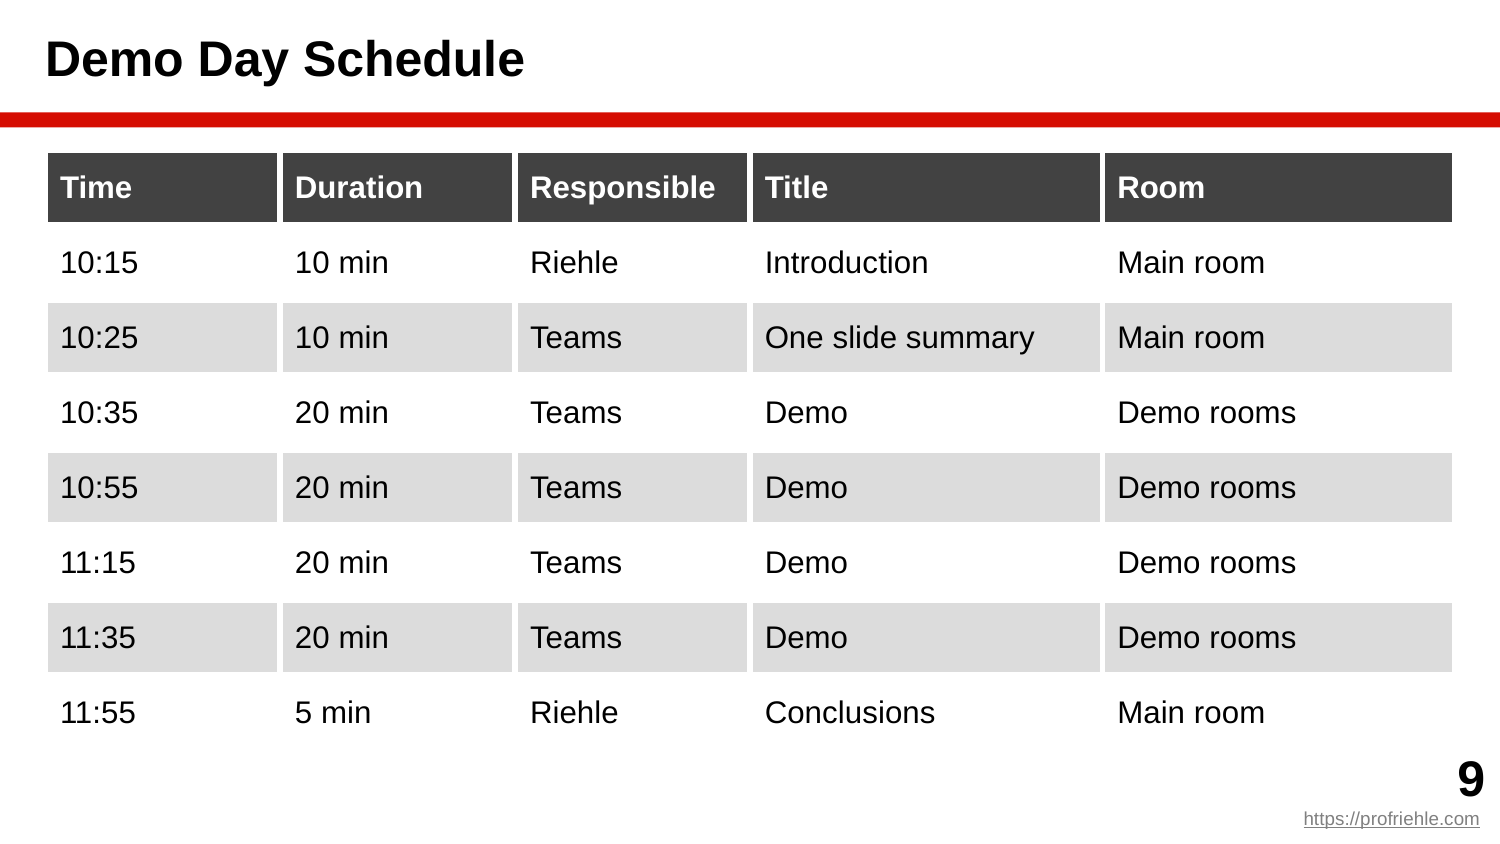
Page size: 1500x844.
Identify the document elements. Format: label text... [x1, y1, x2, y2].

table_cell Teams [518, 378, 747, 447]
table_cell 5 min [283, 678, 512, 747]
table_cell Main room [1105, 303, 1452, 372]
table_cell Conclusions [753, 678, 1100, 747]
table_cell Demo rooms [1105, 378, 1452, 447]
table_header Responsible [518, 153, 747, 222]
table_cell Demo [753, 528, 1100, 597]
table_cell Demo [753, 453, 1100, 522]
table_cell 20 min [283, 528, 512, 597]
table_cell Riehle [518, 228, 747, 297]
slide_number ‹#› https://profriehle.com [1200, 724, 1500, 844]
table_cell 11:35 [48, 603, 277, 672]
table_cell 20 min [283, 603, 512, 672]
title Demo Day Schedule [0, 0, 1500, 113]
table_cell Riehle [518, 678, 747, 747]
table_cell 10:55 [48, 453, 277, 522]
table_cell 11:55 [48, 678, 277, 747]
table_cell Teams [518, 303, 747, 372]
table_cell Teams [518, 453, 747, 522]
table_header Title [753, 153, 1100, 222]
table_cell Demo rooms [1105, 453, 1452, 522]
table_cell Main room [1105, 228, 1452, 297]
table_cell 11:15 [48, 528, 277, 597]
table_cell Introduction [753, 228, 1100, 297]
table_cell Demo [753, 603, 1100, 672]
table_cell 10 min [283, 303, 512, 372]
table_header Duration [283, 153, 512, 222]
table_cell One slide summary [753, 303, 1100, 372]
table_cell Teams [518, 603, 747, 672]
table_cell Main room [1105, 678, 1452, 747]
table_header Time [48, 153, 277, 222]
table_cell 20 min [283, 453, 512, 522]
table_cell 20 min [283, 378, 512, 447]
table_cell 10:25 [48, 303, 277, 372]
table_cell Demo rooms [1105, 603, 1452, 672]
table_header Room [1105, 153, 1452, 222]
table_cell 10 min [283, 228, 512, 297]
table_cell Teams [518, 528, 747, 597]
table_cell Demo rooms [1105, 528, 1452, 597]
table_cell 10:35 [48, 378, 277, 447]
table_cell 10:15 [48, 228, 277, 297]
table_cell Demo [753, 378, 1100, 447]
